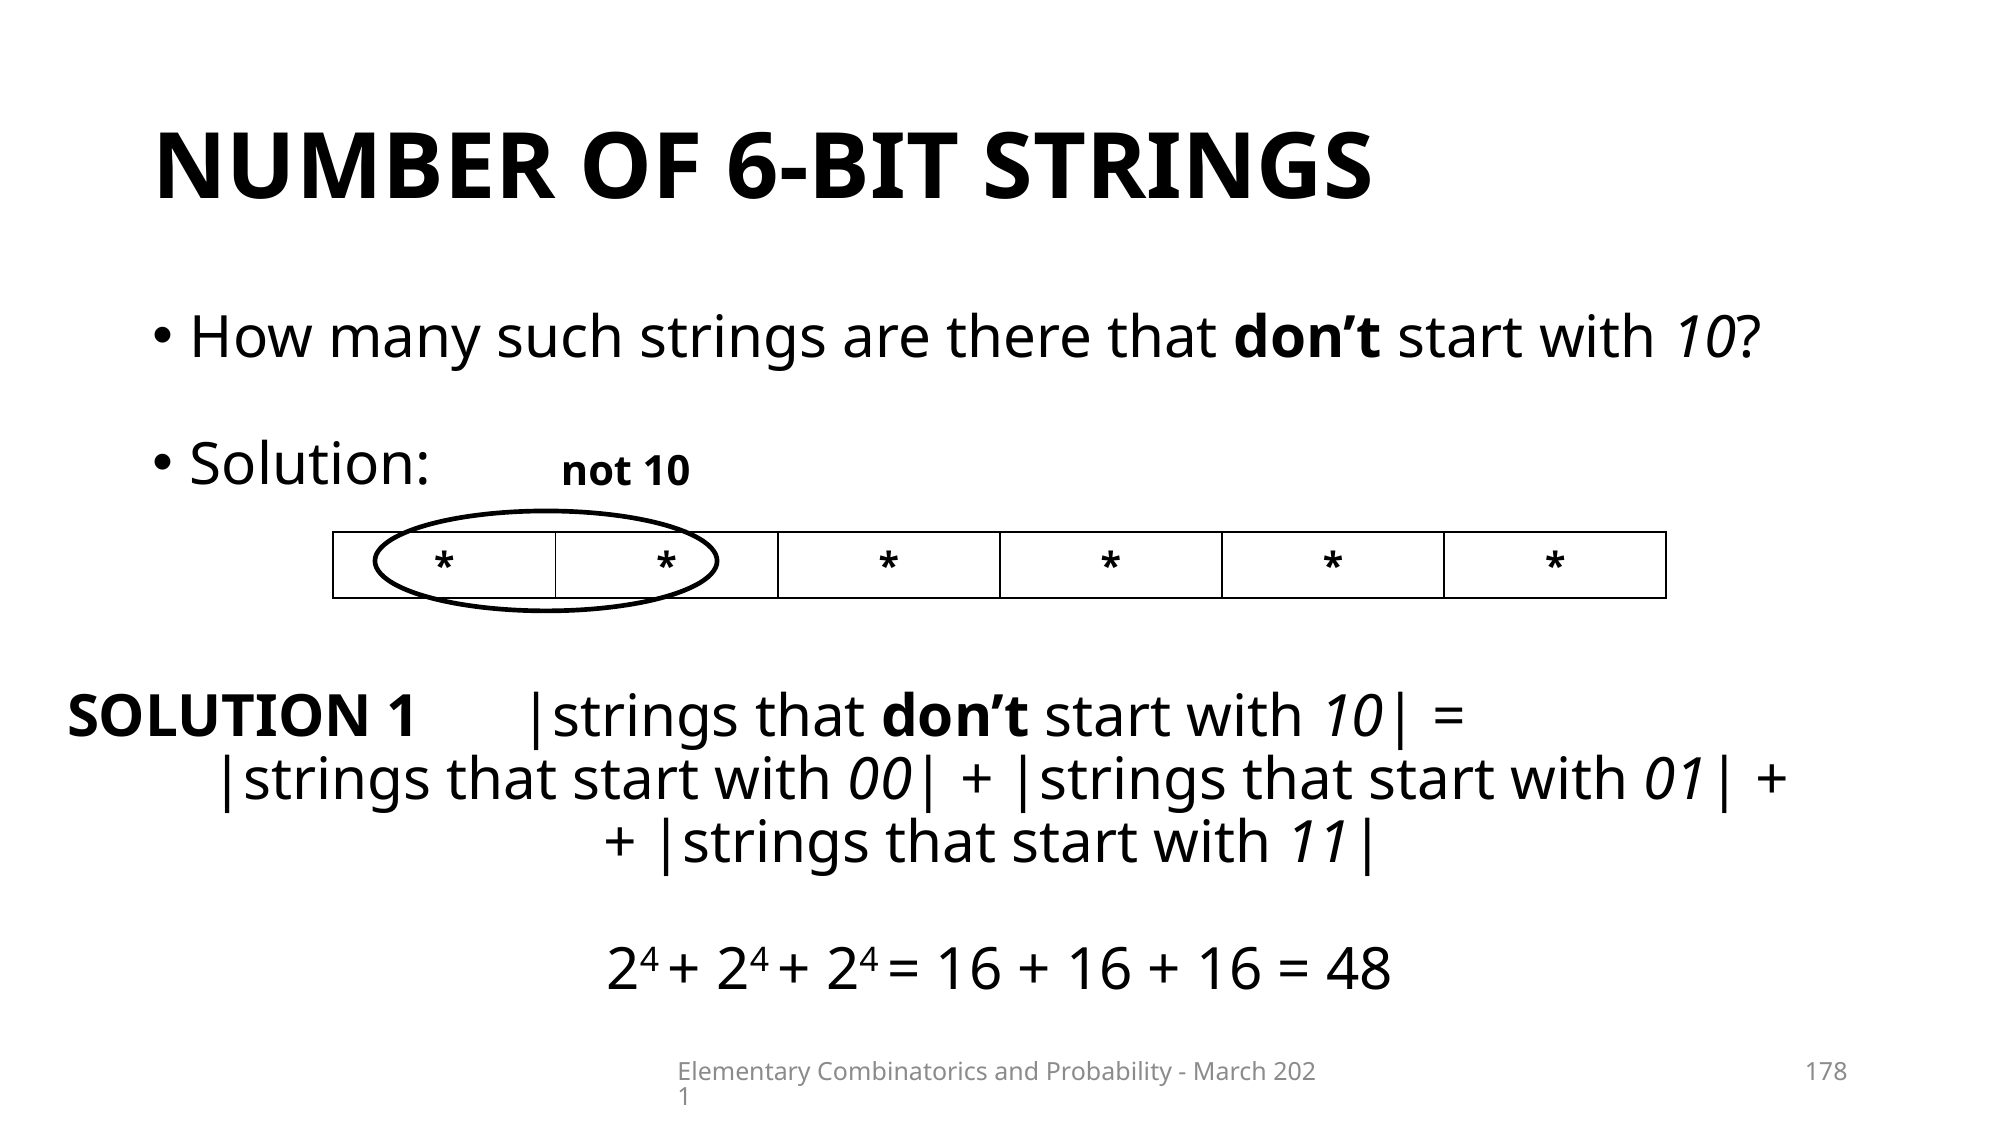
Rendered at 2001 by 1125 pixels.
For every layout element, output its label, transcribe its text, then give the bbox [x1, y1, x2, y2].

text_box [373, 509, 719, 612]
table_header * [1223, 533, 1443, 597]
table_header * [1001, 533, 1221, 597]
footer Elementary Combinatorics and Probability - March 2021 [662, 1042, 1338, 1103]
table_header * [1445, 533, 1665, 597]
list How many such strings are there that don’t start with 10? Solution: |strings that don’t start with 10| = |strings that start with 00| + |strings that start with 01| + + |strings that start with 11| 24 + 24 + 24 = 16 + 16 + 16 = 48 [137, 299, 1863, 1043]
text_box not 10 [546, 436, 723, 502]
table_header * [334, 533, 420, 597]
table_header * [672, 533, 777, 597]
slide_number 178 [1412, 1042, 1863, 1103]
text_box SOLUTION 1 [52, 671, 455, 756]
title NUMBER OF 6-BIT STRINGS [137, 59, 1863, 278]
table_header * [779, 533, 999, 597]
